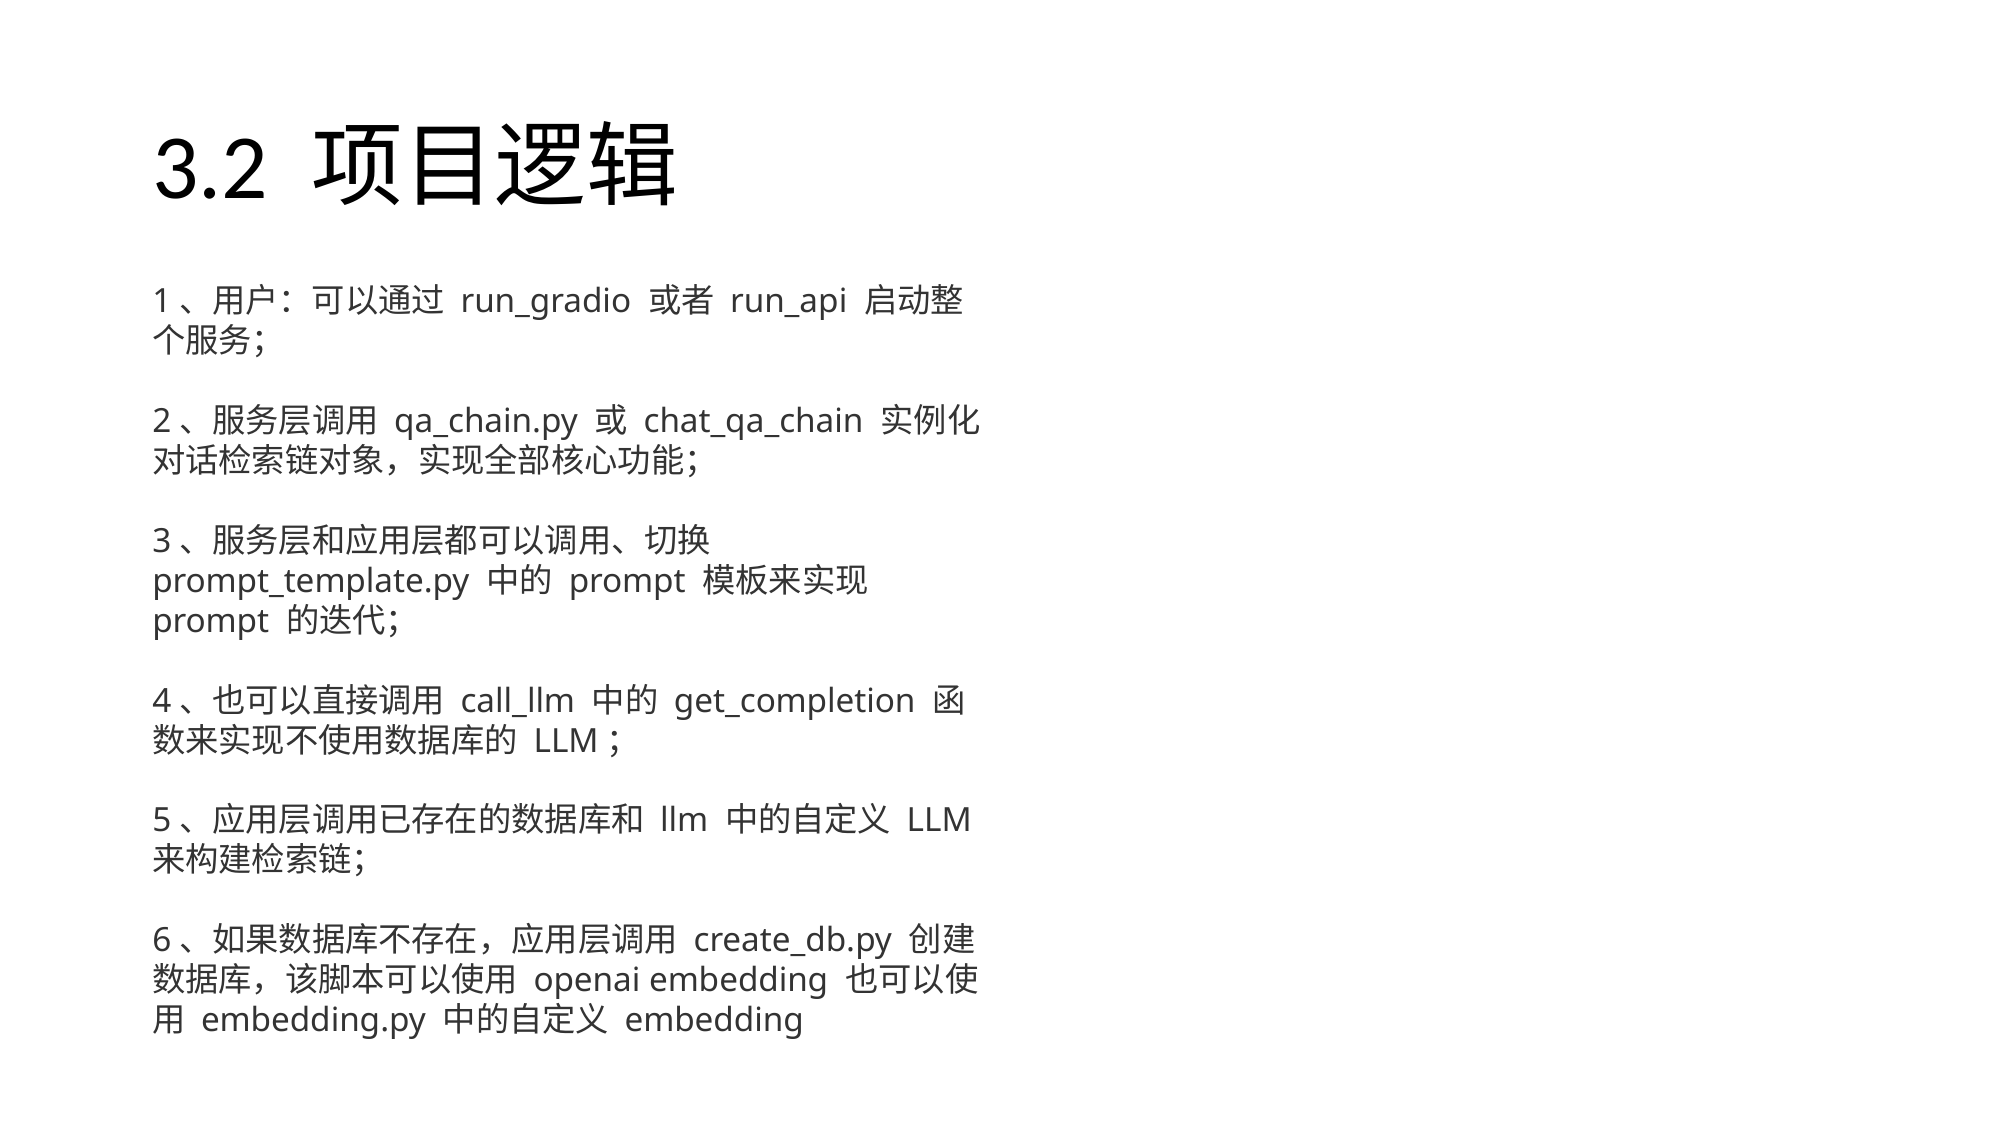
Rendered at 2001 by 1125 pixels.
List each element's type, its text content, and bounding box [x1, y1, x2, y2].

title 3.2 项目逻辑 [137, 59, 1863, 278]
text_box 1、用户：可以通过 run_gradio 或者 run_api 启动整个服务； 2、服务层调用 qa_chain.py 或 chat_qa_chain 实例化对话检索链对象，实现全部核心功能； 3、服务层和应用层都可以调用、切换 prompt_template.py 中的 prompt 模板来实现 prompt 的迭代； 4、也可以直接调用 call_llm 中的 get_completion 函数来实现不使用数据库的 LLM； 5、应用层调用已存在的数据库和 llm 中的自定义 LLM 来构建检索链； 6、如果数据库不存在，应用层调用 create_db.py 创建数据库，该脚本可以使用 openai embedding 也可以使用 embedding.py 中的自定义 embedding [137, 272, 1001, 1046]
